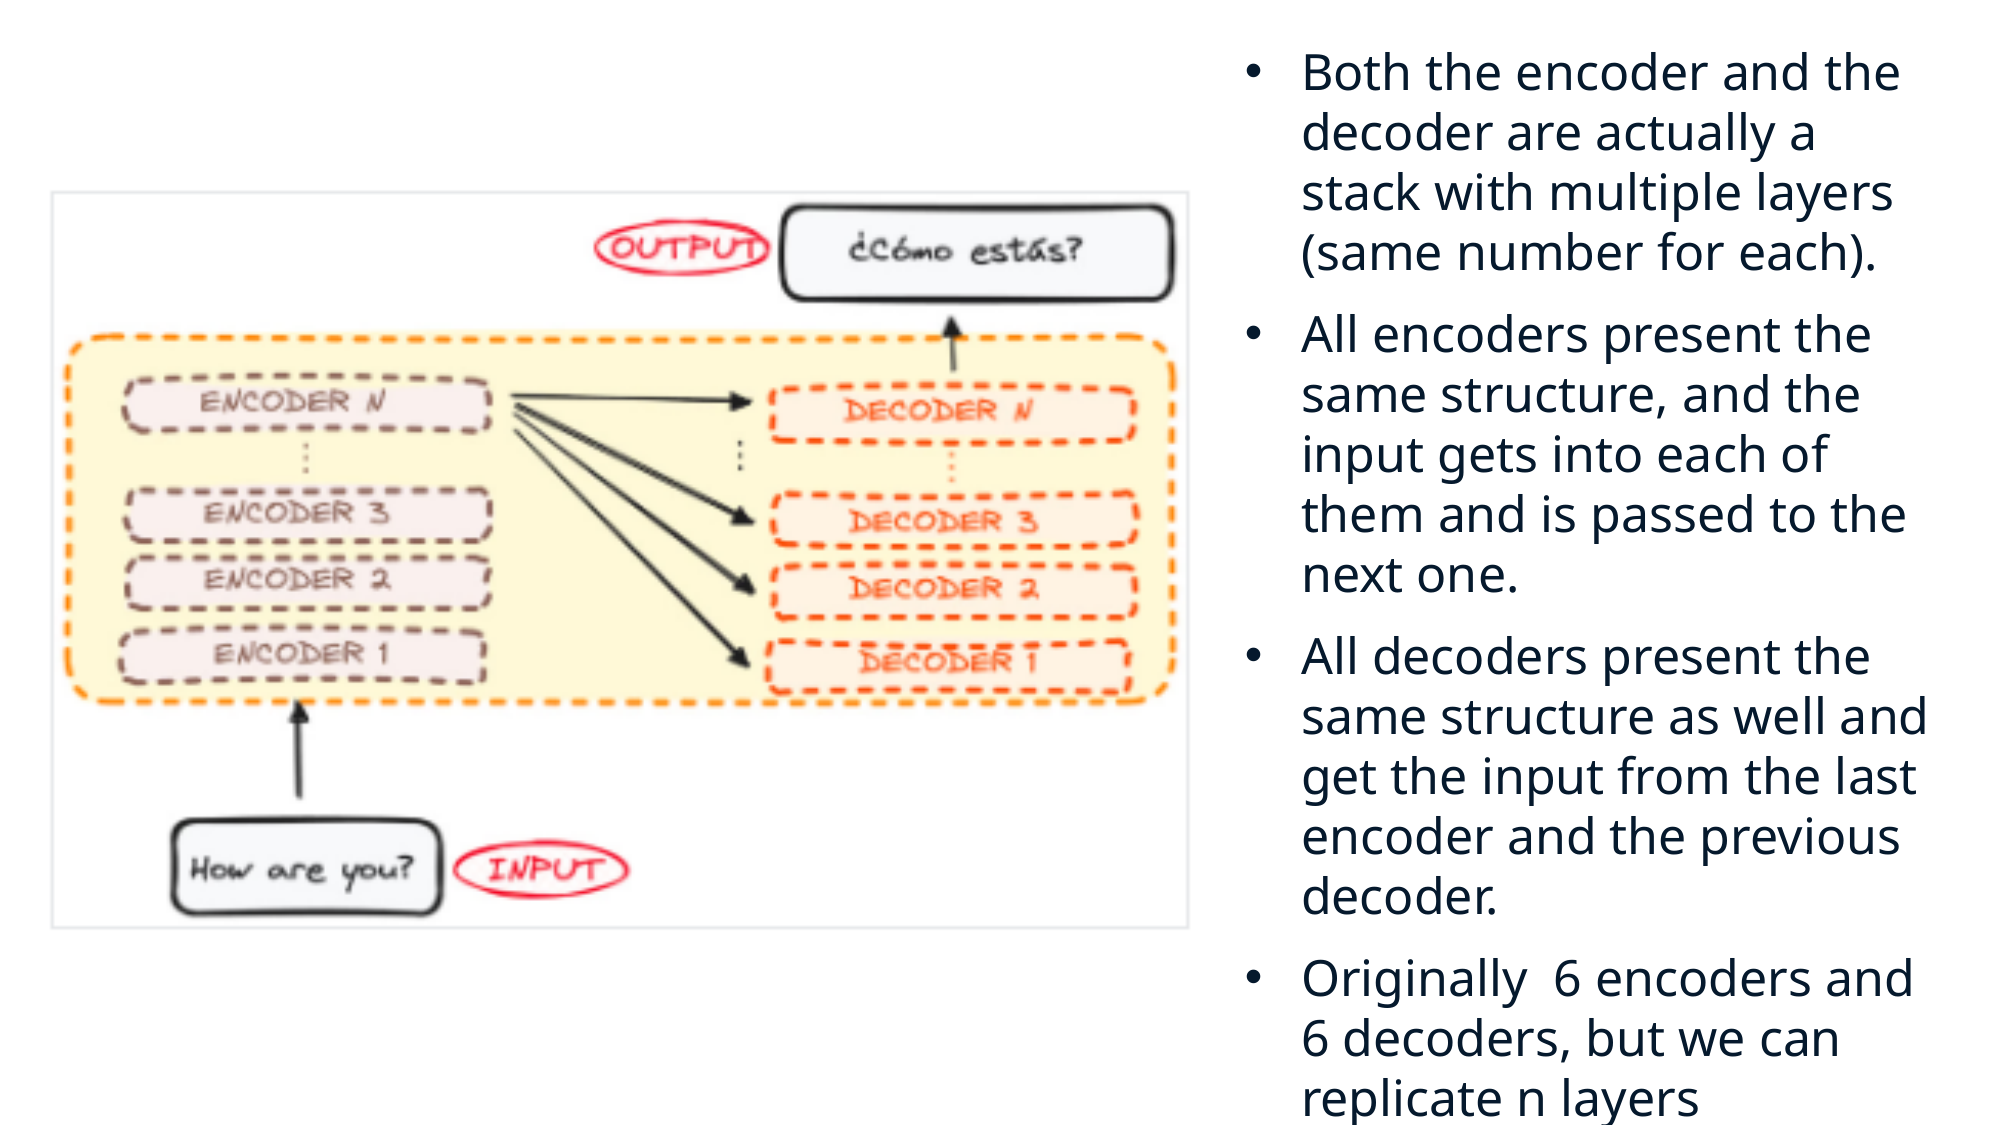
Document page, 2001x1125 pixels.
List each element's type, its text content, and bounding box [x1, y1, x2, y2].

picture [0, 183, 1347, 942]
text_box Both the encoder and the decoder are actually a stack with multiple layers (same number for each). All encoders present the same structure, and the input gets into each of them and is passed to the next one. All decoders present the same structure as well and get the input from the last encoder and the previous decoder. Originally 6 encoders and 6 decoders, but we can replicate n layers [1229, 33, 1965, 1125]
